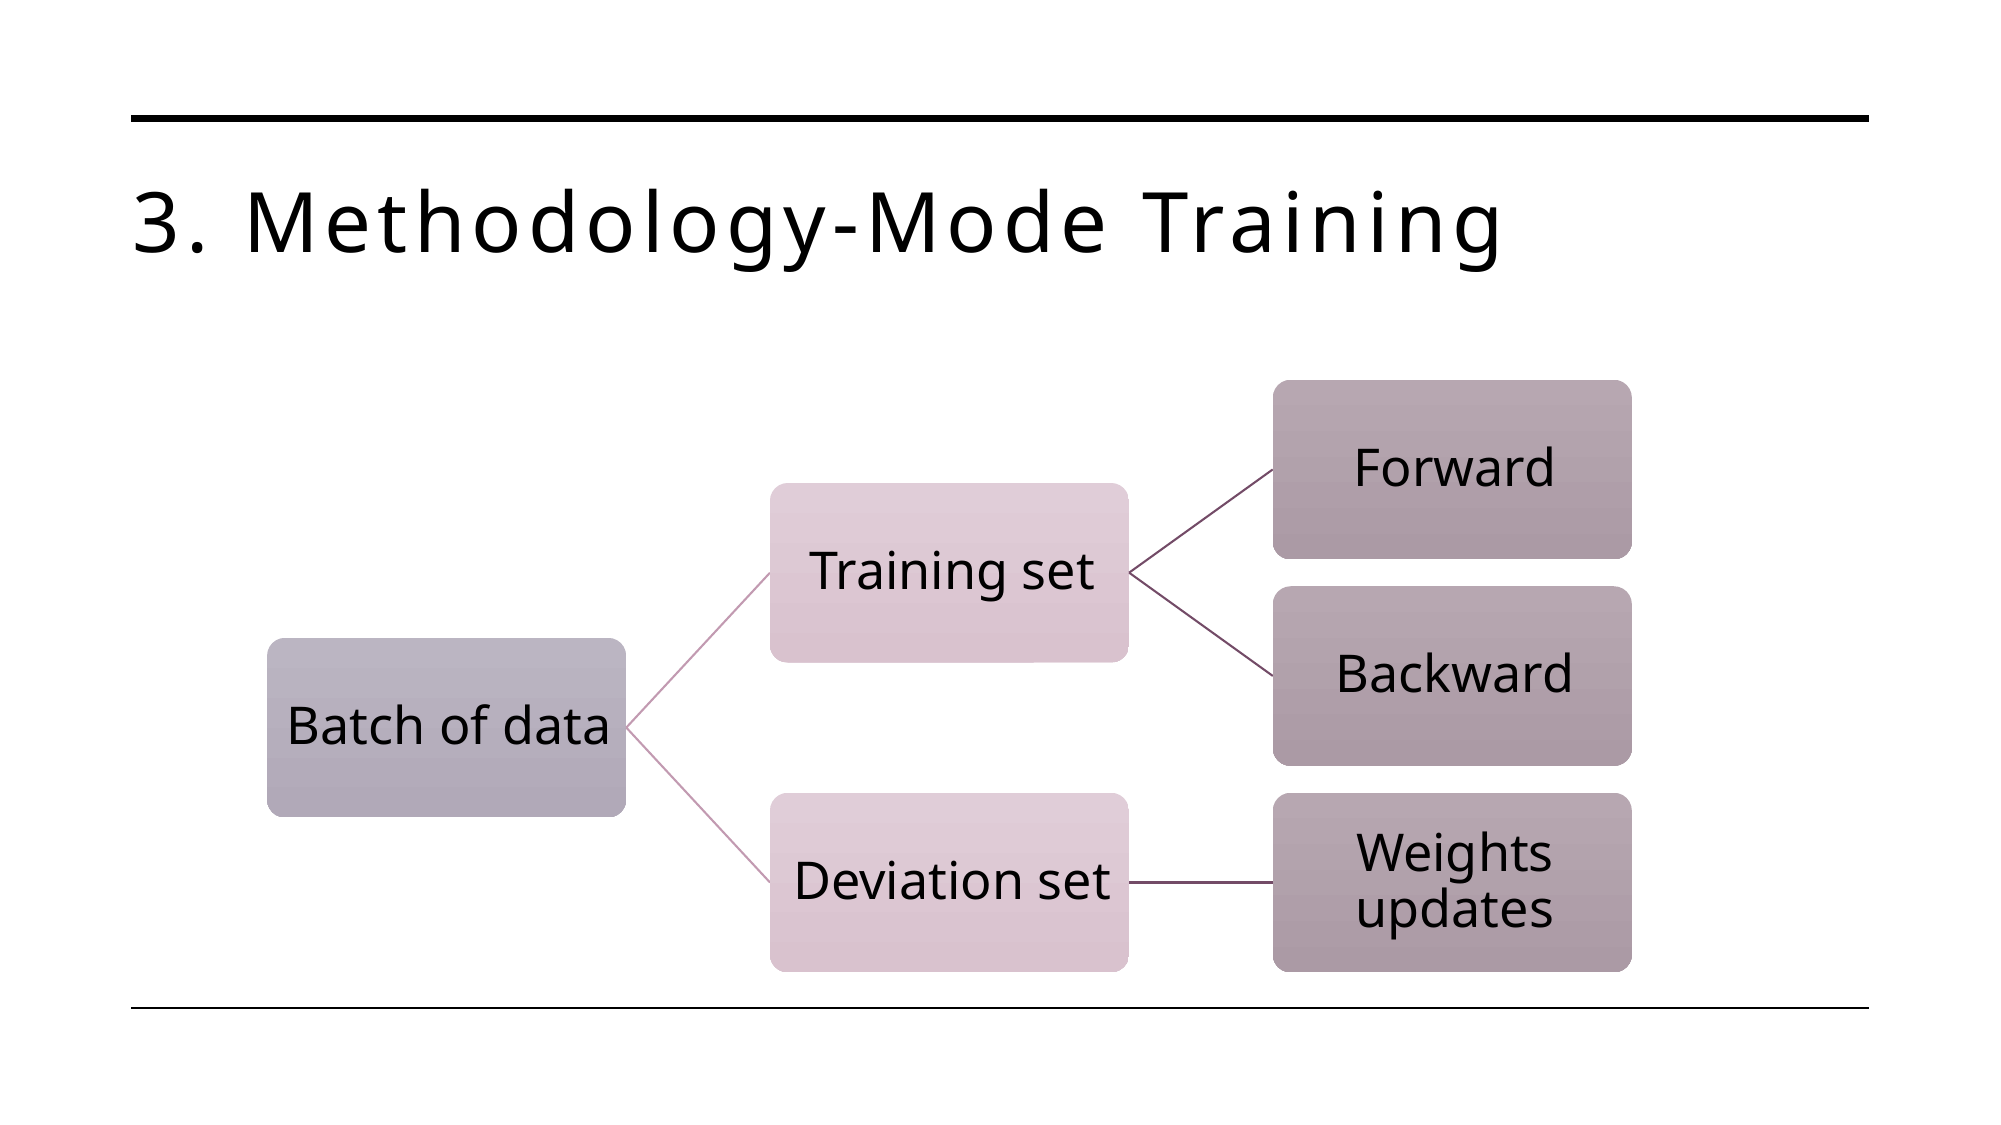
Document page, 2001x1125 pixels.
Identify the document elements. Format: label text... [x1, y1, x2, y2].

title 3. Methodology-Mode Training [114, 151, 1869, 377]
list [30, 379, 1869, 973]
